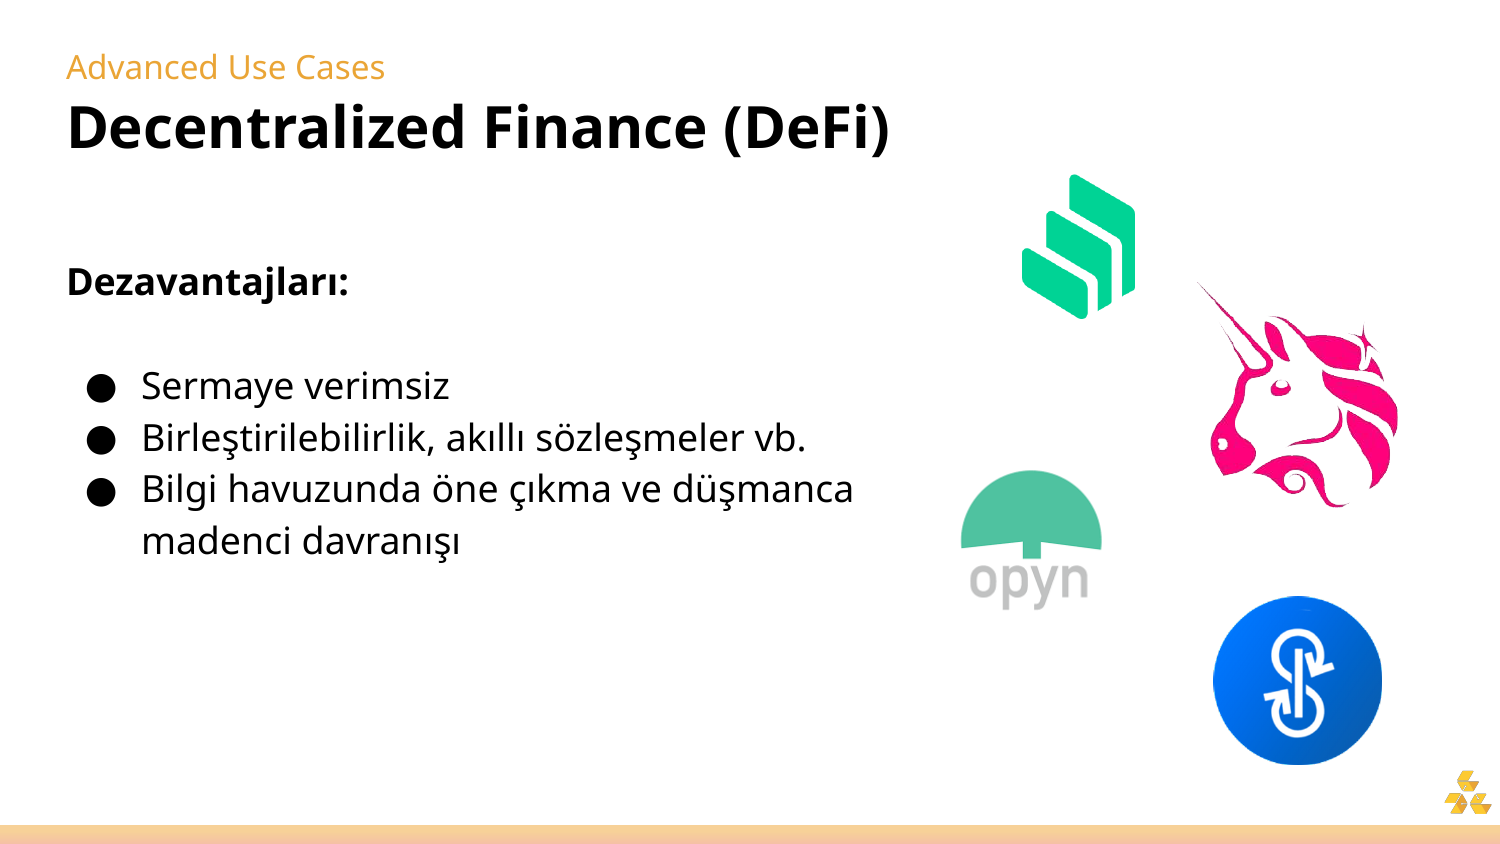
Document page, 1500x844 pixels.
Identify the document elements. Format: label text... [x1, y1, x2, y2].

picture [1213, 596, 1382, 765]
picture [920, 426, 1146, 652]
title Advanced Use Cases [51, 30, 1445, 96]
title Decentralized Finance (DeFi) [51, 96, 1445, 169]
picture [0, 825, 1500, 844]
picture [959, 127, 1398, 508]
list Dezavantajları: Sermaye verimsiz Birleştirilebilirlik, akıllı sözleşmeler vb. Bilgi havuzunda öne çıkma ve düşmanca madenci davranışı [51, 236, 903, 797]
picture [1444, 769, 1493, 818]
